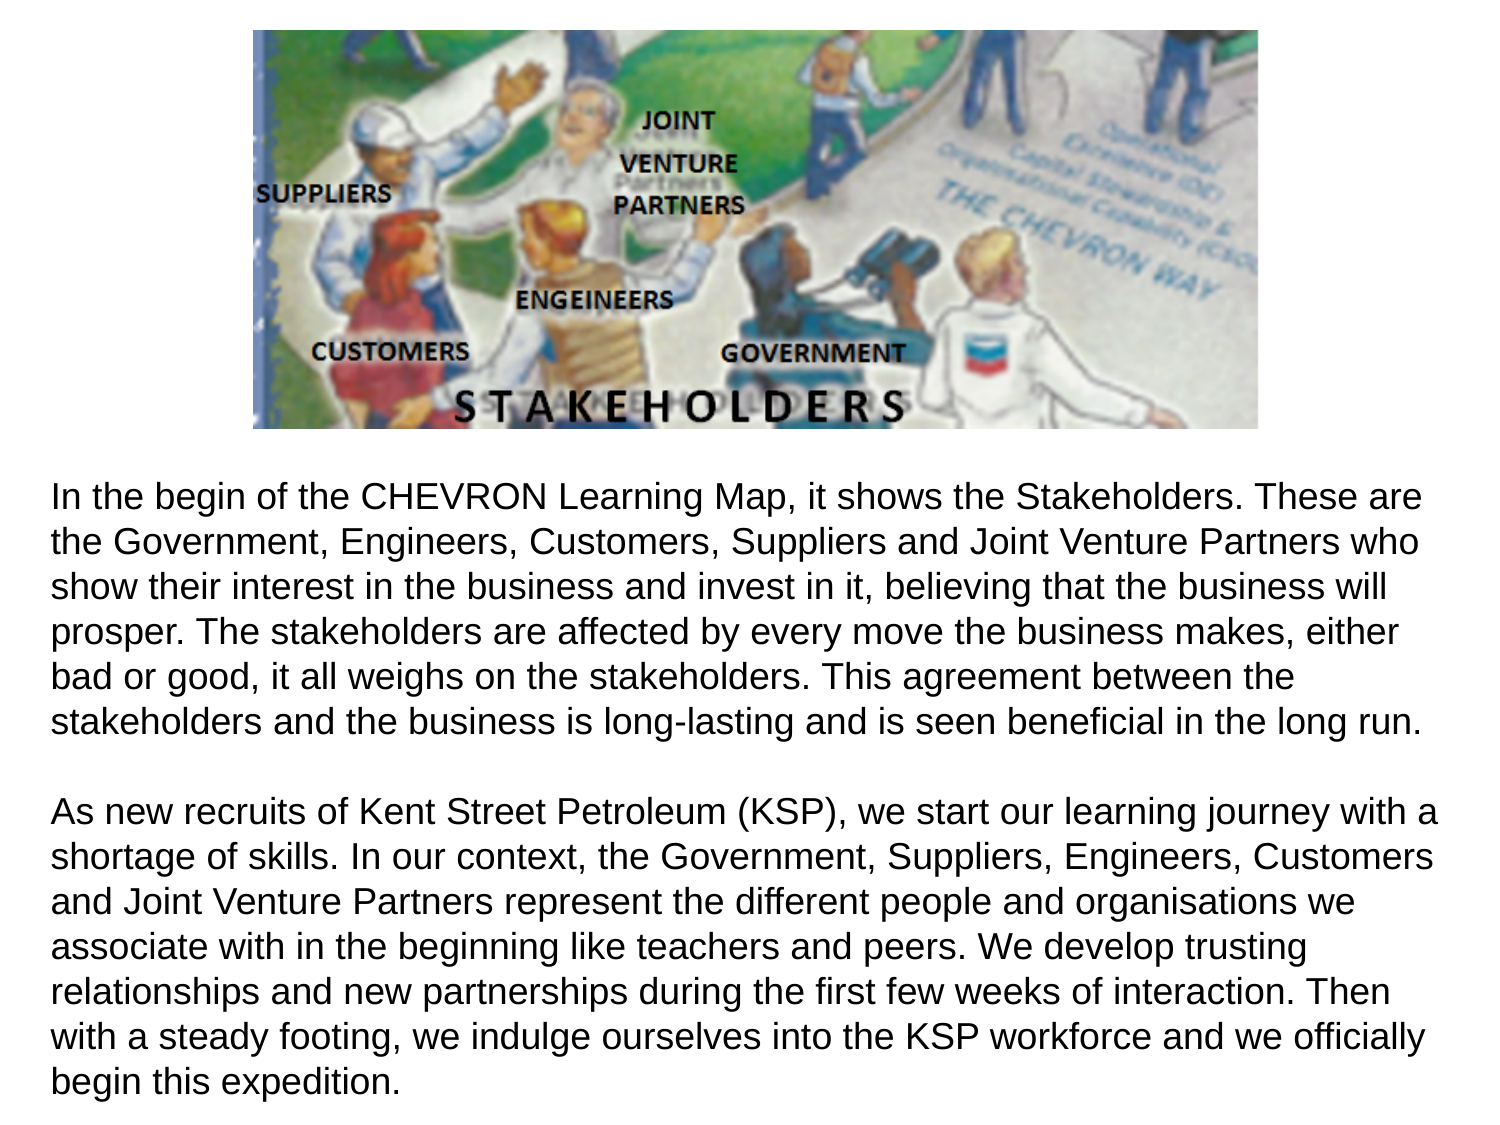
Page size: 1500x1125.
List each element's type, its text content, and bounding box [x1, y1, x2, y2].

text_box In the begin of the CHEVRON Learning Map, it shows the Stakeholders. These are the Government, Engineers, Customers, Suppliers and Joint Venture Partners who show their interest in the business and invest in it, believing that the business will prosper. The stakeholders are affected by every move the business makes, either bad or good, it all weighs on the stakeholders. This agreement between the stakeholders and the business is long-lasting and is seen beneficial in the long run. As new recruits of Kent Street Petroleum (KSP), we start our learning journey with a shortage of skills. In our context, the Government, Suppliers, Engineers, Customers and Joint Venture Partners represent the different people and organisations we associate with in the beginning like teachers and peers. We develop trusting relationships and new partnerships during the first few weeks of interaction. Then with a steady footing, we indulge ourselves into the KSP workforce and we officially begin this expedition. [34, 466, 1479, 1125]
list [253, 30, 1260, 429]
